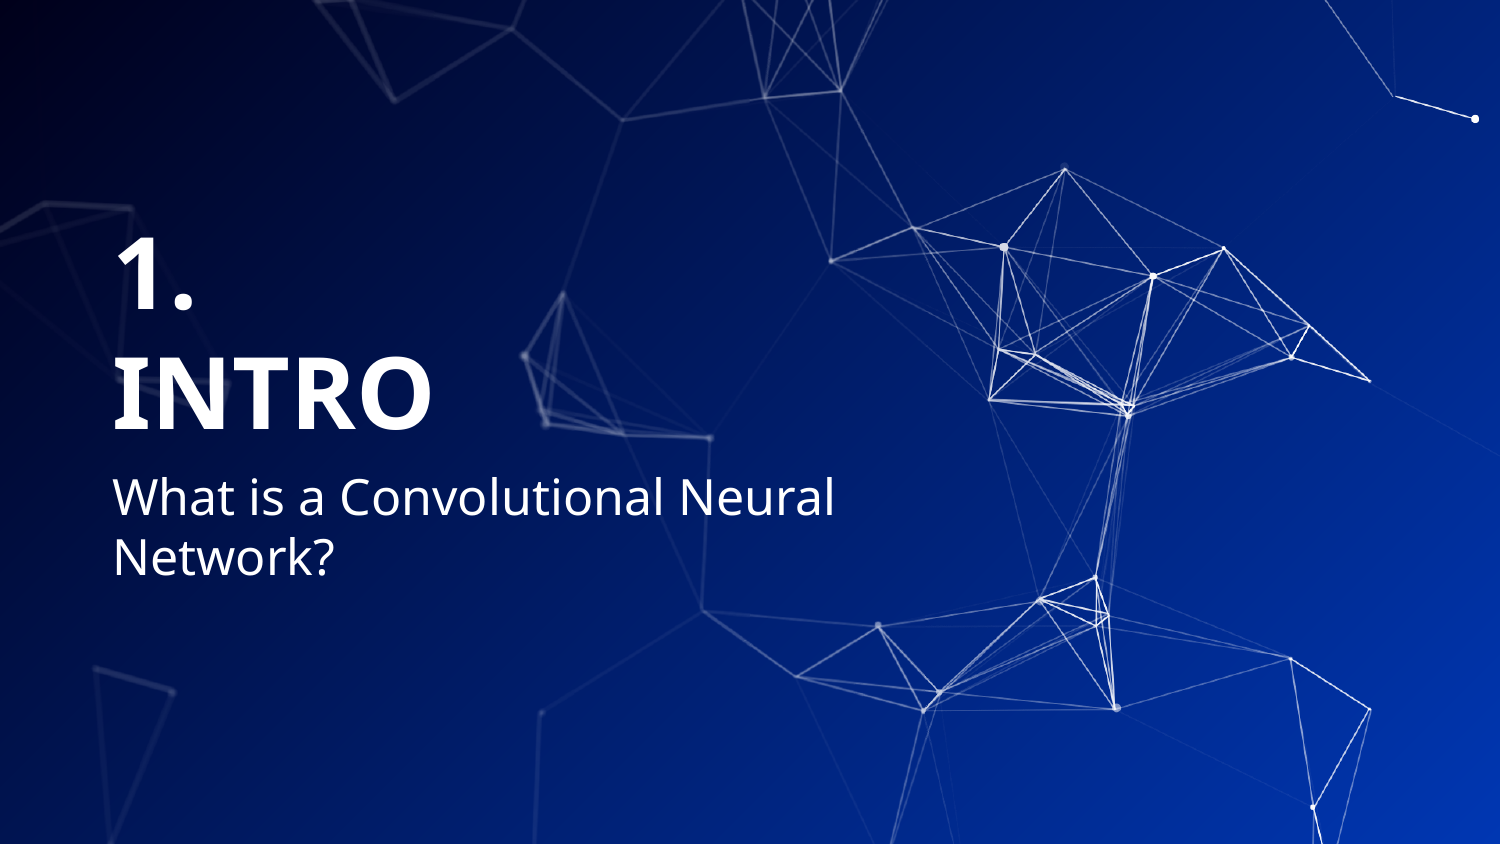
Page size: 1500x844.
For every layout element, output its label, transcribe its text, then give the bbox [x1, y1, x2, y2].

title 1. INTRO [112, 259, 1064, 450]
subtitle What is a Convolutional Neural Network? [112, 465, 1064, 543]
picture [0, 0, 1500, 844]
